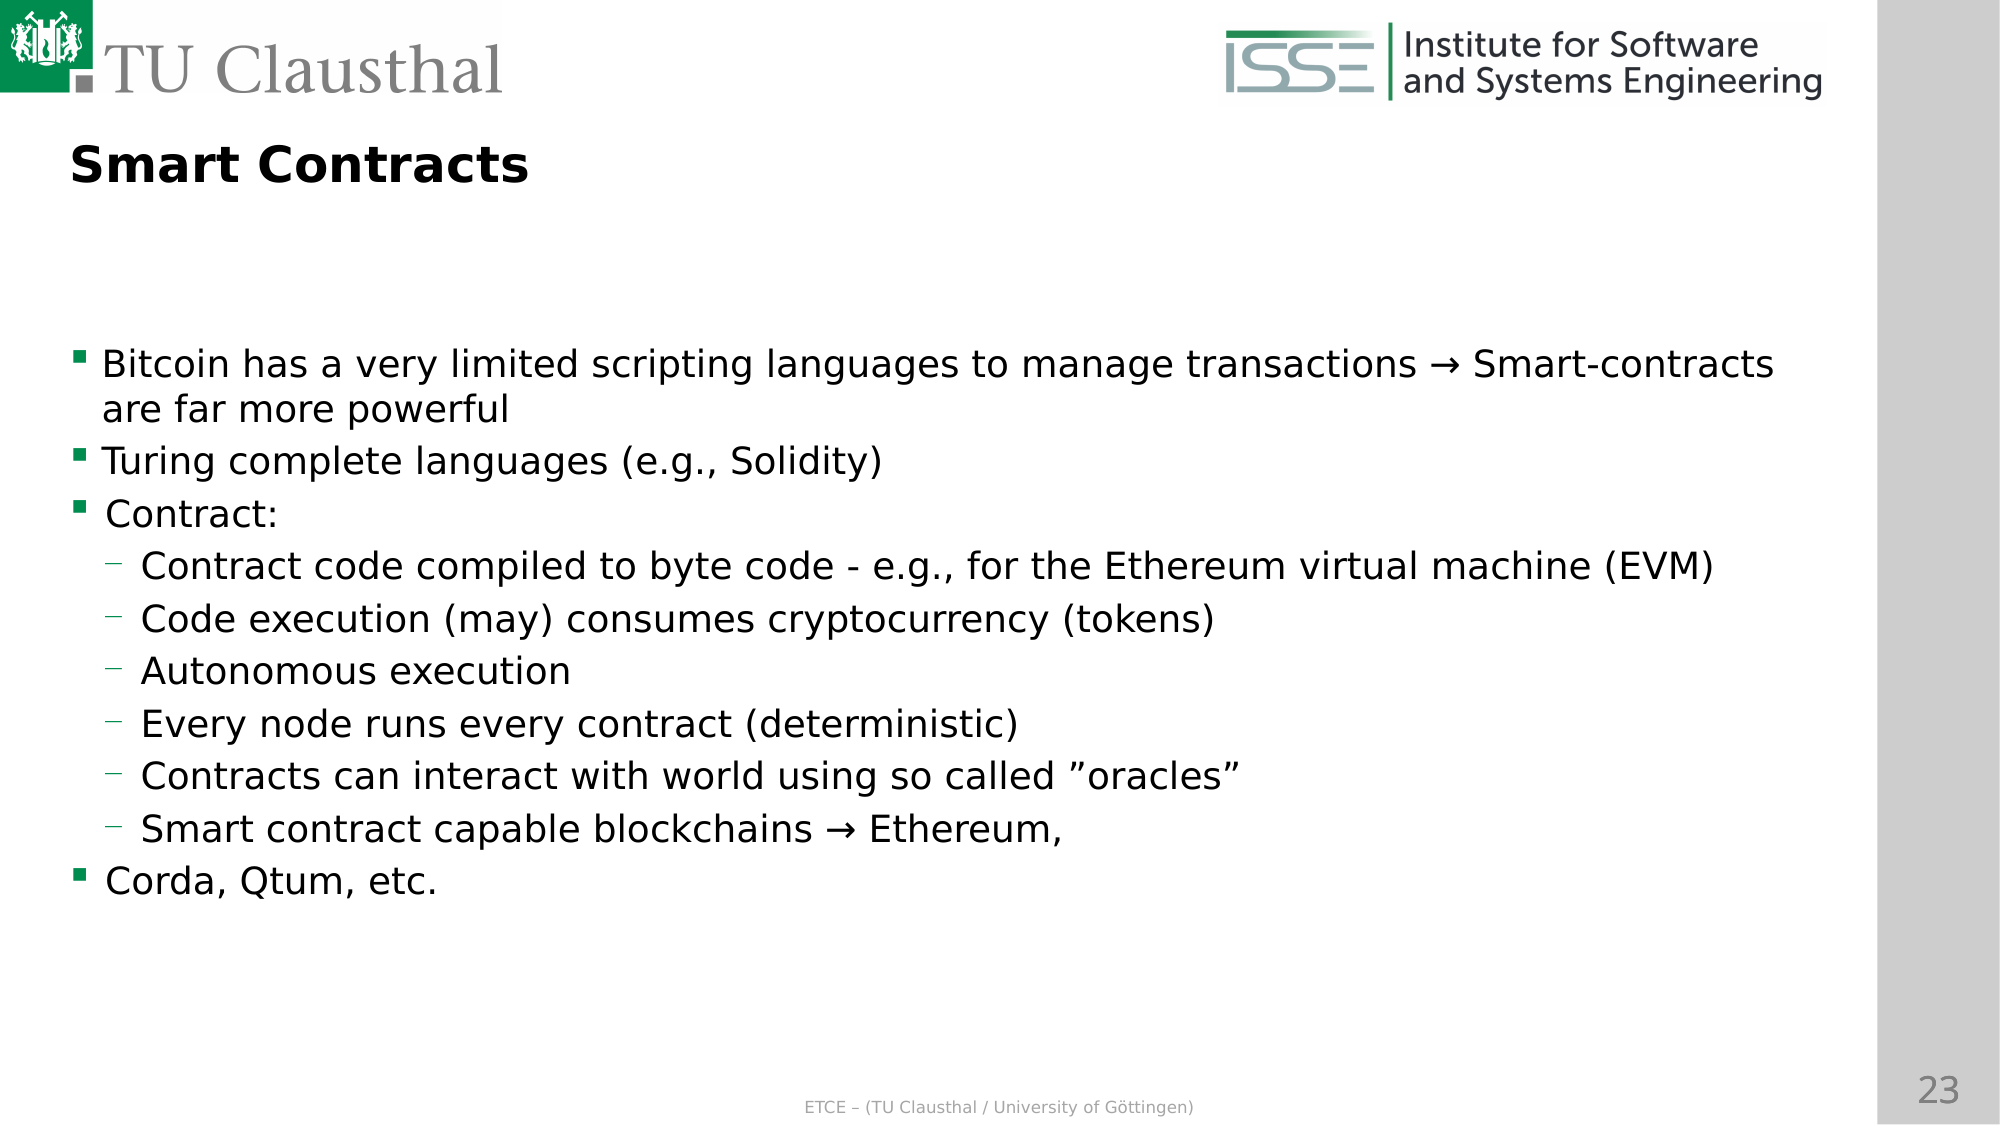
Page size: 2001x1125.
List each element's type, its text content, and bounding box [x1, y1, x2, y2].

text_box Smart Contracts [54, 125, 1819, 208]
picture [0, 0, 502, 93]
picture [1218, 22, 1827, 107]
text_box Bitcoin has a very limited scripting languages to manage transactions → Smart-contracts are far more powerful Turing complete languages (e.g., Solidity) Contract: Contract code compiled to byte code - e.g., for the Ethereum virtual machine (EVM) Code execution (may) consumes cryptocurrency (tokens) Autonomous execution Every node runs every contract (deterministic) Contracts can interact with world using so called ”oracles” Smart contract capable blockchains → Ethereum, Corda, Qtum, etc. [54, 208, 1819, 1035]
